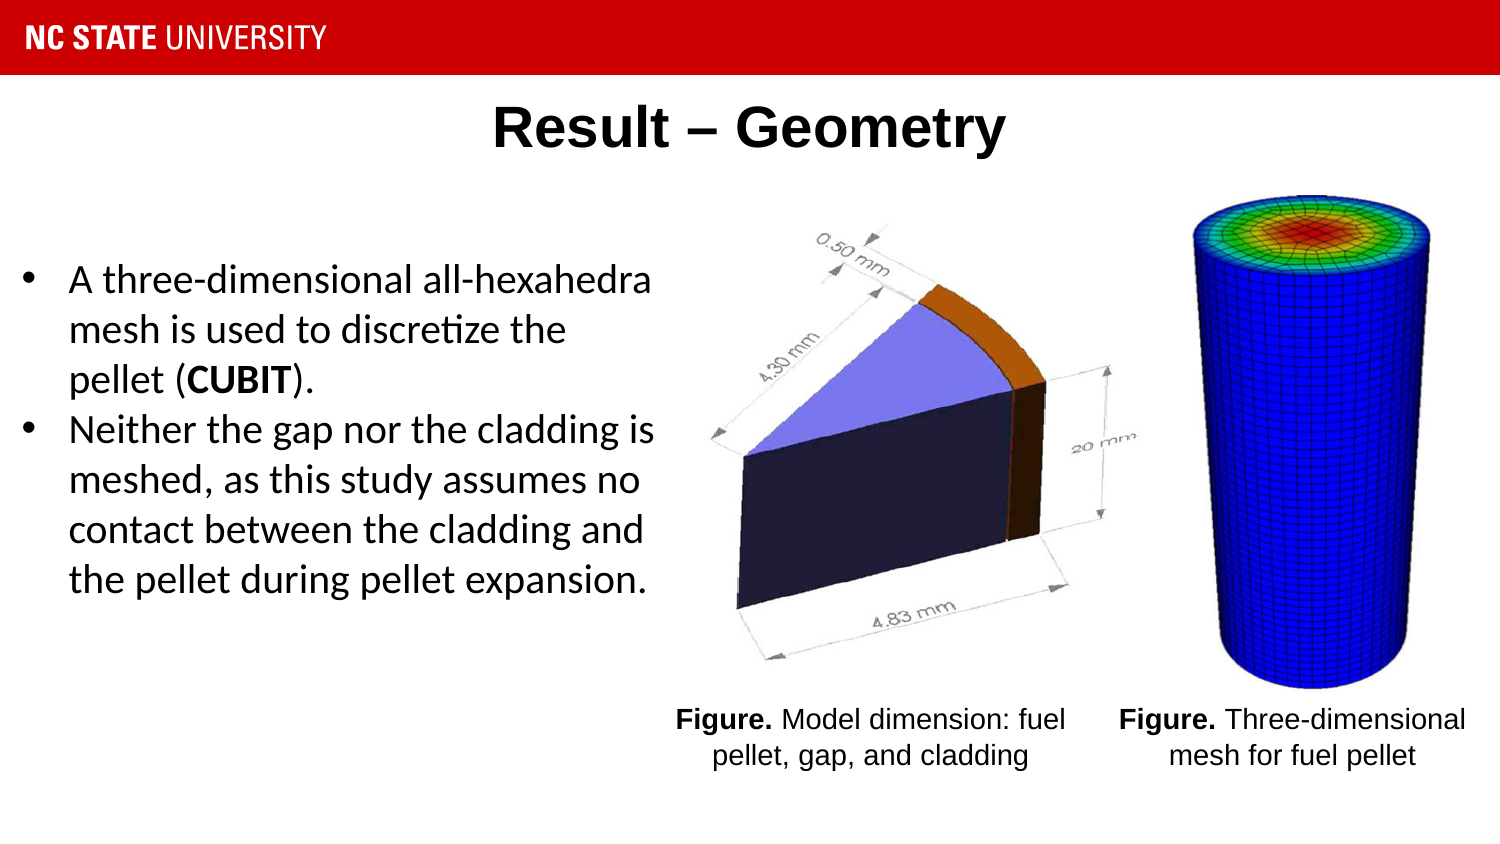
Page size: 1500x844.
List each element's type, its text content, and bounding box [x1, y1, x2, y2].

picture [1168, 183, 1461, 694]
text_box Figure. Model dimension: fuel pellet, gap, and cladding [653, 693, 1075, 779]
picture [0, 0, 1500, 75]
text_box A three-dimensional all-hexahedra mesh is used to discretize the pellet (CUBIT). Neither the gap nor the cladding is meshed, as this study assumes no contact between the cladding and the pellet during pellet expansion. [6, 244, 664, 610]
text_box Figure. Three-dimensional mesh for fuel pellet [1075, 693, 1500, 779]
title Result – Geometry [73, 87, 1427, 160]
picture [670, 216, 1145, 670]
